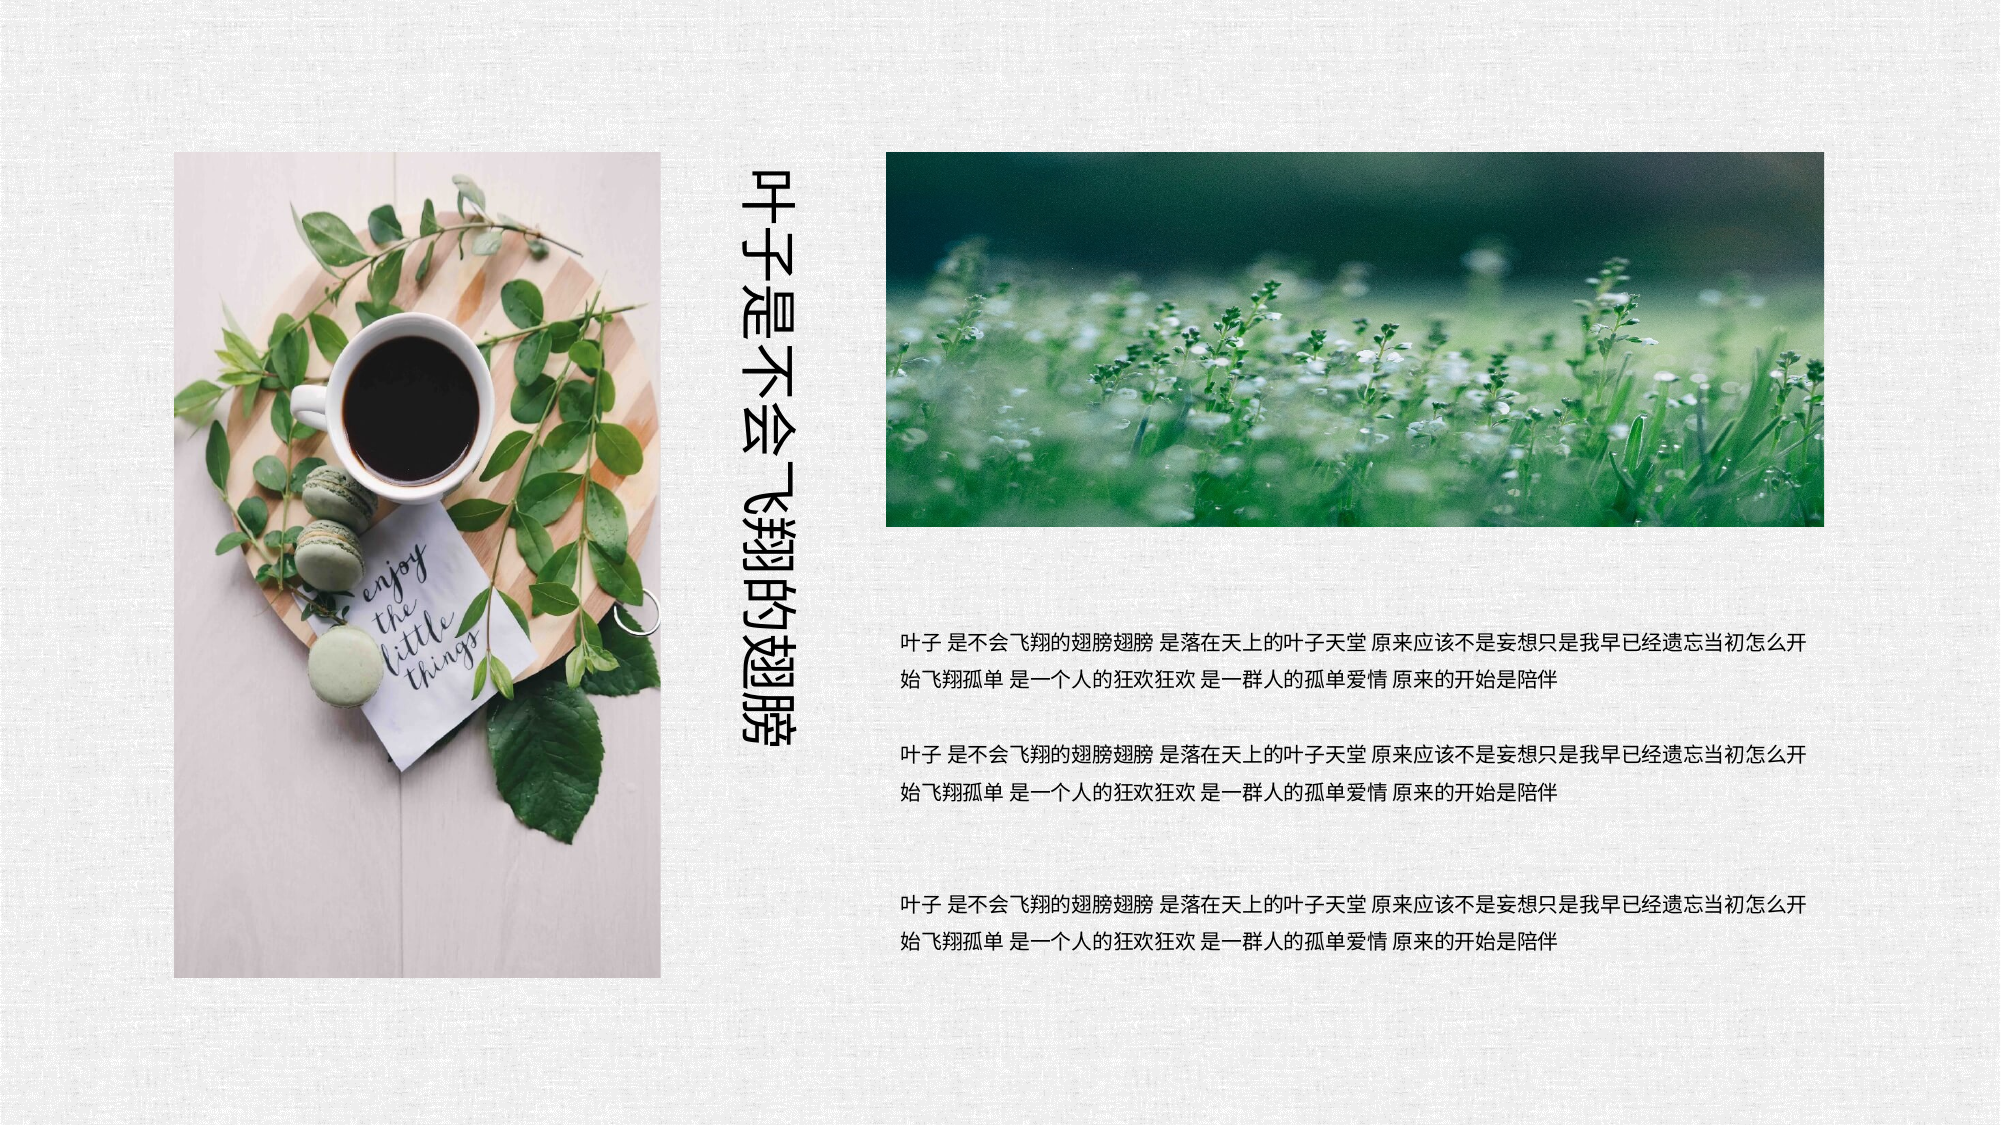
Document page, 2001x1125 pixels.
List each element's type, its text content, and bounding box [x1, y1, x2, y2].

text_box 叶子是不会飞翔的翅膀 [712, 152, 814, 833]
text_box [885, 152, 1825, 527]
text_box 叶子 是不会飞翔的翅膀翅膀 是落在天上的叶子天堂 原来应该不是妄想只是我早已经遗忘当初怎么开始飞翔孤单 是一个人的狂欢狂欢 是一群人的孤单爱情 原来的开始是陪伴 叶子 是不会飞翔的翅膀翅膀 是落在天上的叶子天堂 原来应该不是妄想只是我早已经遗忘当初怎么开始飞翔孤单 是一个人的狂欢狂欢 是一群人的孤单爱情 原来的开始是陪伴 叶子 是不会飞翔的翅膀翅膀 是落在天上的叶子天堂 原来应该不是妄想只是我早已经遗忘当初怎么开始飞翔孤单 是一个人的狂欢狂欢 是一群人的孤单爱情 原来的开始是陪伴 [886, 609, 1825, 999]
picture [0, 0, 2001, 1125]
text_box [173, 152, 662, 979]
